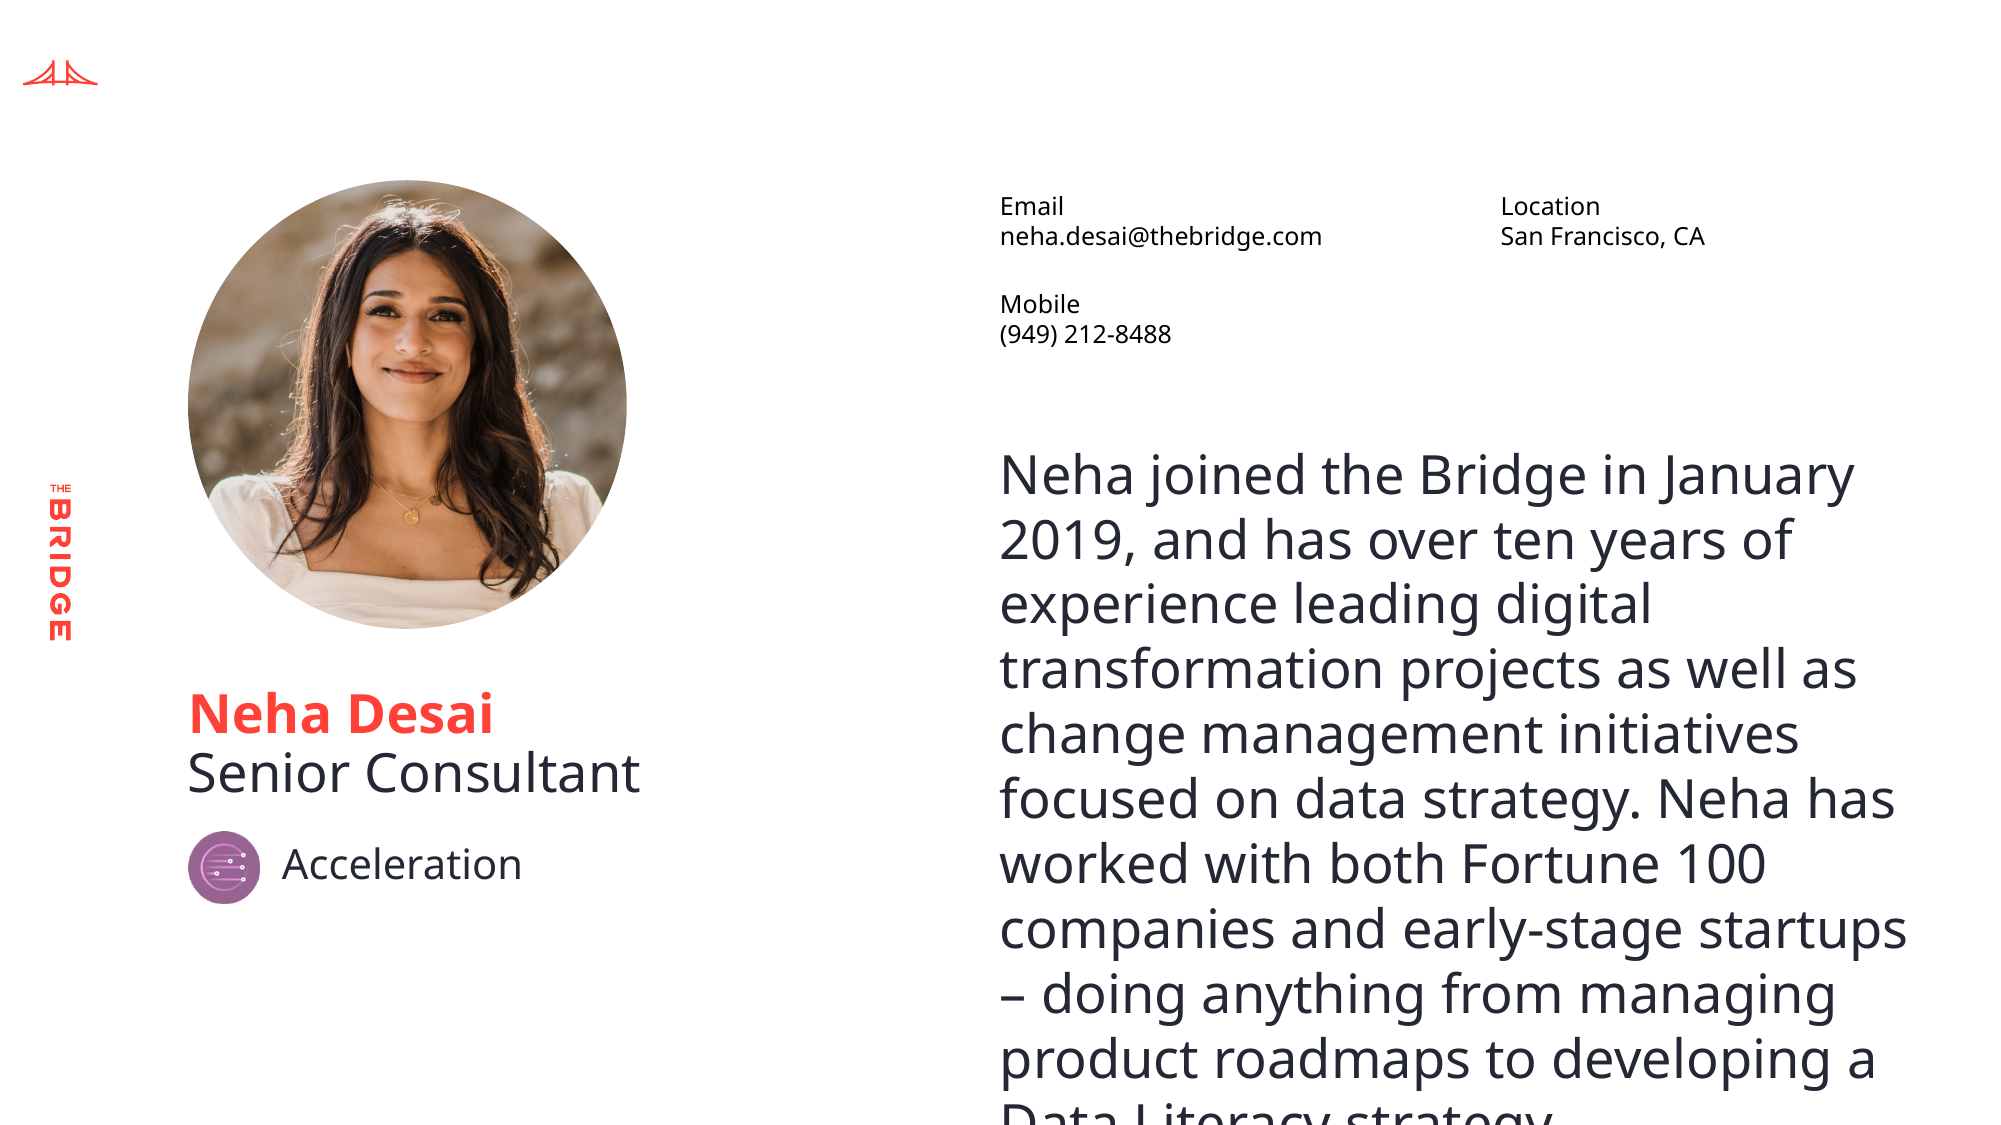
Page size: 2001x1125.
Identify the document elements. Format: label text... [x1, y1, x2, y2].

text_box Acceleration [281, 830, 938, 903]
text_box Neha joined the Bridge in January 2019, and has over ten years of experience leading digital transformation projects as well as change management initiatives focused on data strategy. Neha has worked with both Fortune 100 companies and early-stage startups – doing anything from managing product roadmaps to developing a Data Literacy strategy. [999, 439, 1941, 1125]
picture [187, 180, 627, 629]
text_box Email neha.desai@thebridge.com [999, 190, 1399, 251]
text_box Neha Desai Senior Consultant [187, 686, 844, 810]
text_box Mobile (949) 212-8488 [999, 288, 1496, 349]
text_box Location San Francisco, CA [1500, 190, 1819, 280]
picture [187, 831, 260, 904]
